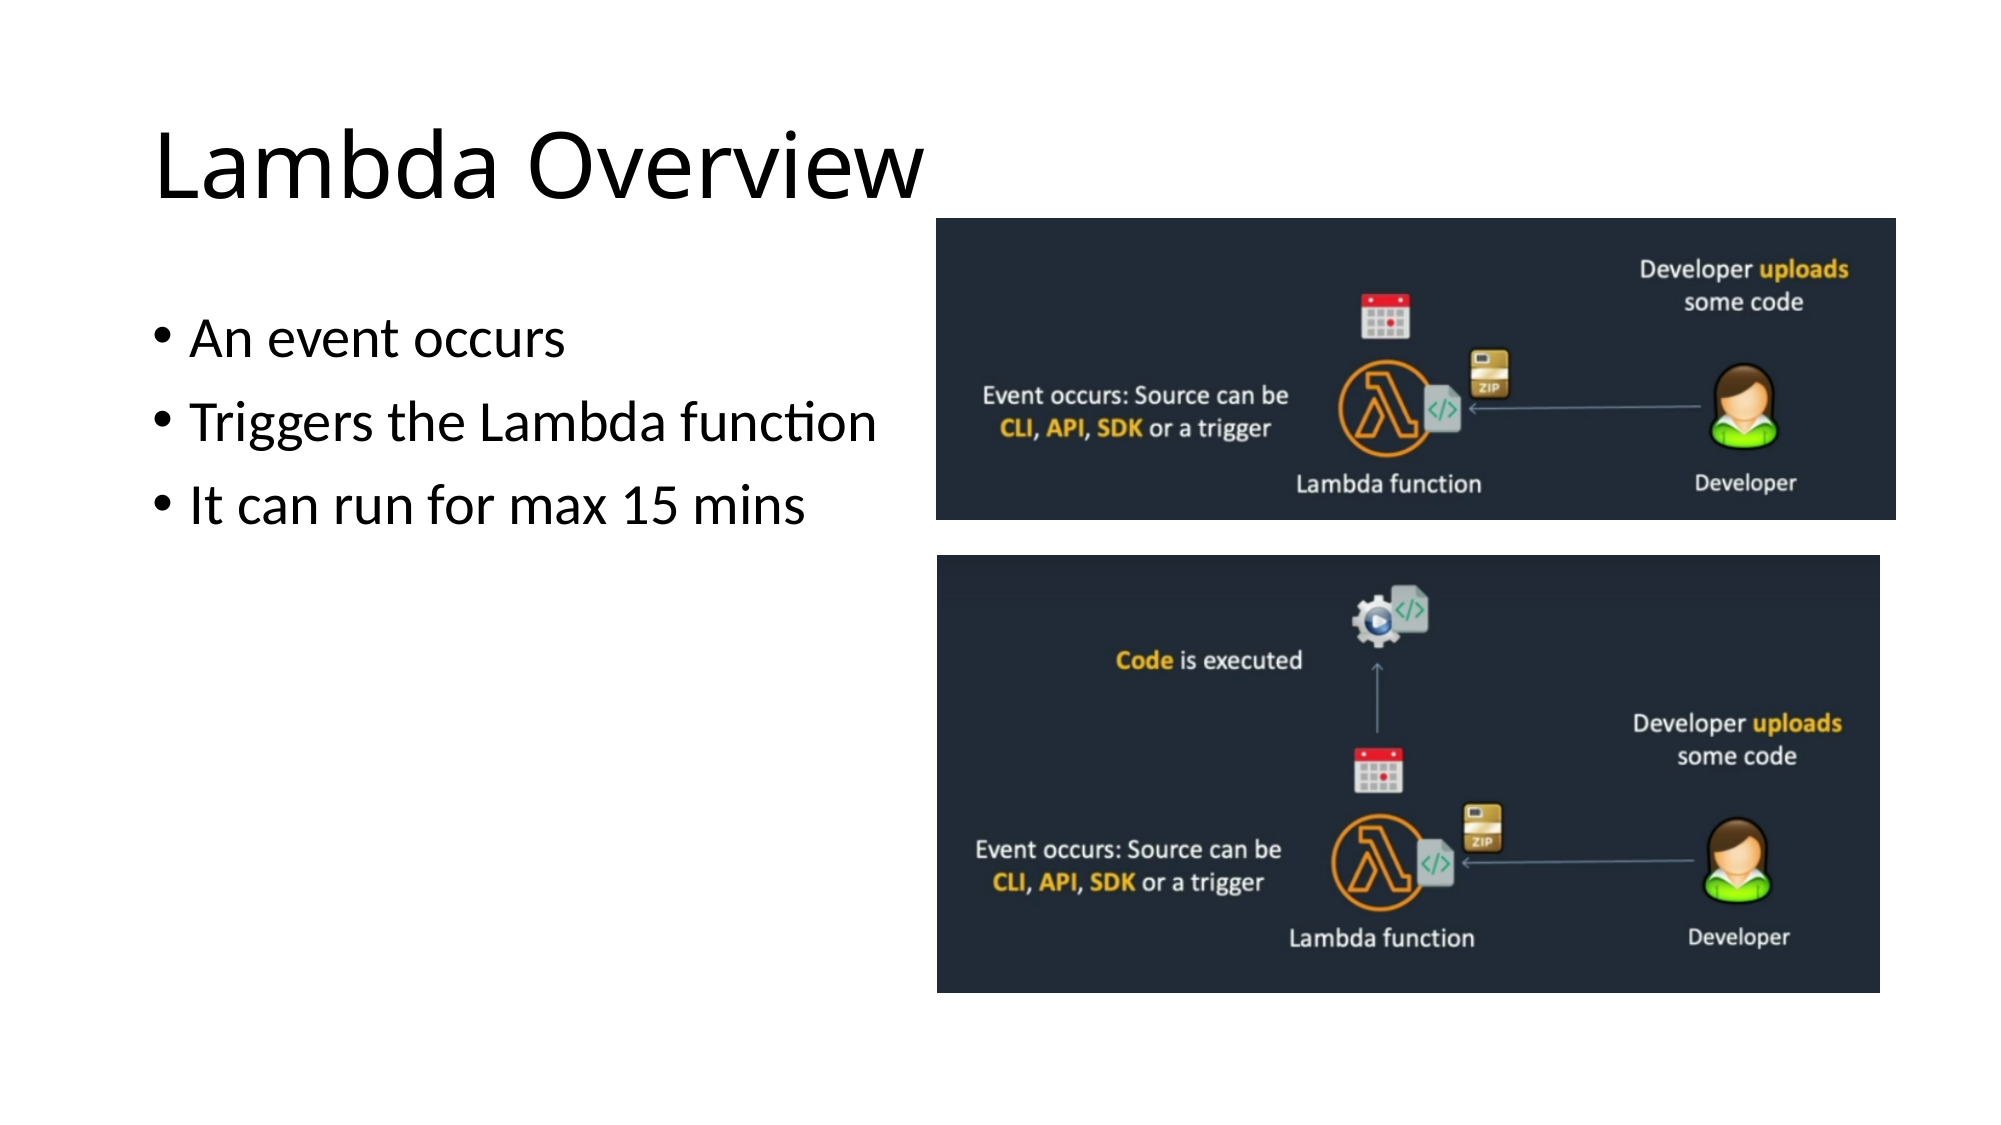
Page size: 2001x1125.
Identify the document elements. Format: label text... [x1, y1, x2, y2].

list An event occurs Triggers the Lambda function It can run for max 15 mins [137, 299, 1863, 1014]
picture [937, 555, 1880, 993]
picture [936, 218, 1896, 520]
title Lambda Overview [137, 59, 1863, 278]
